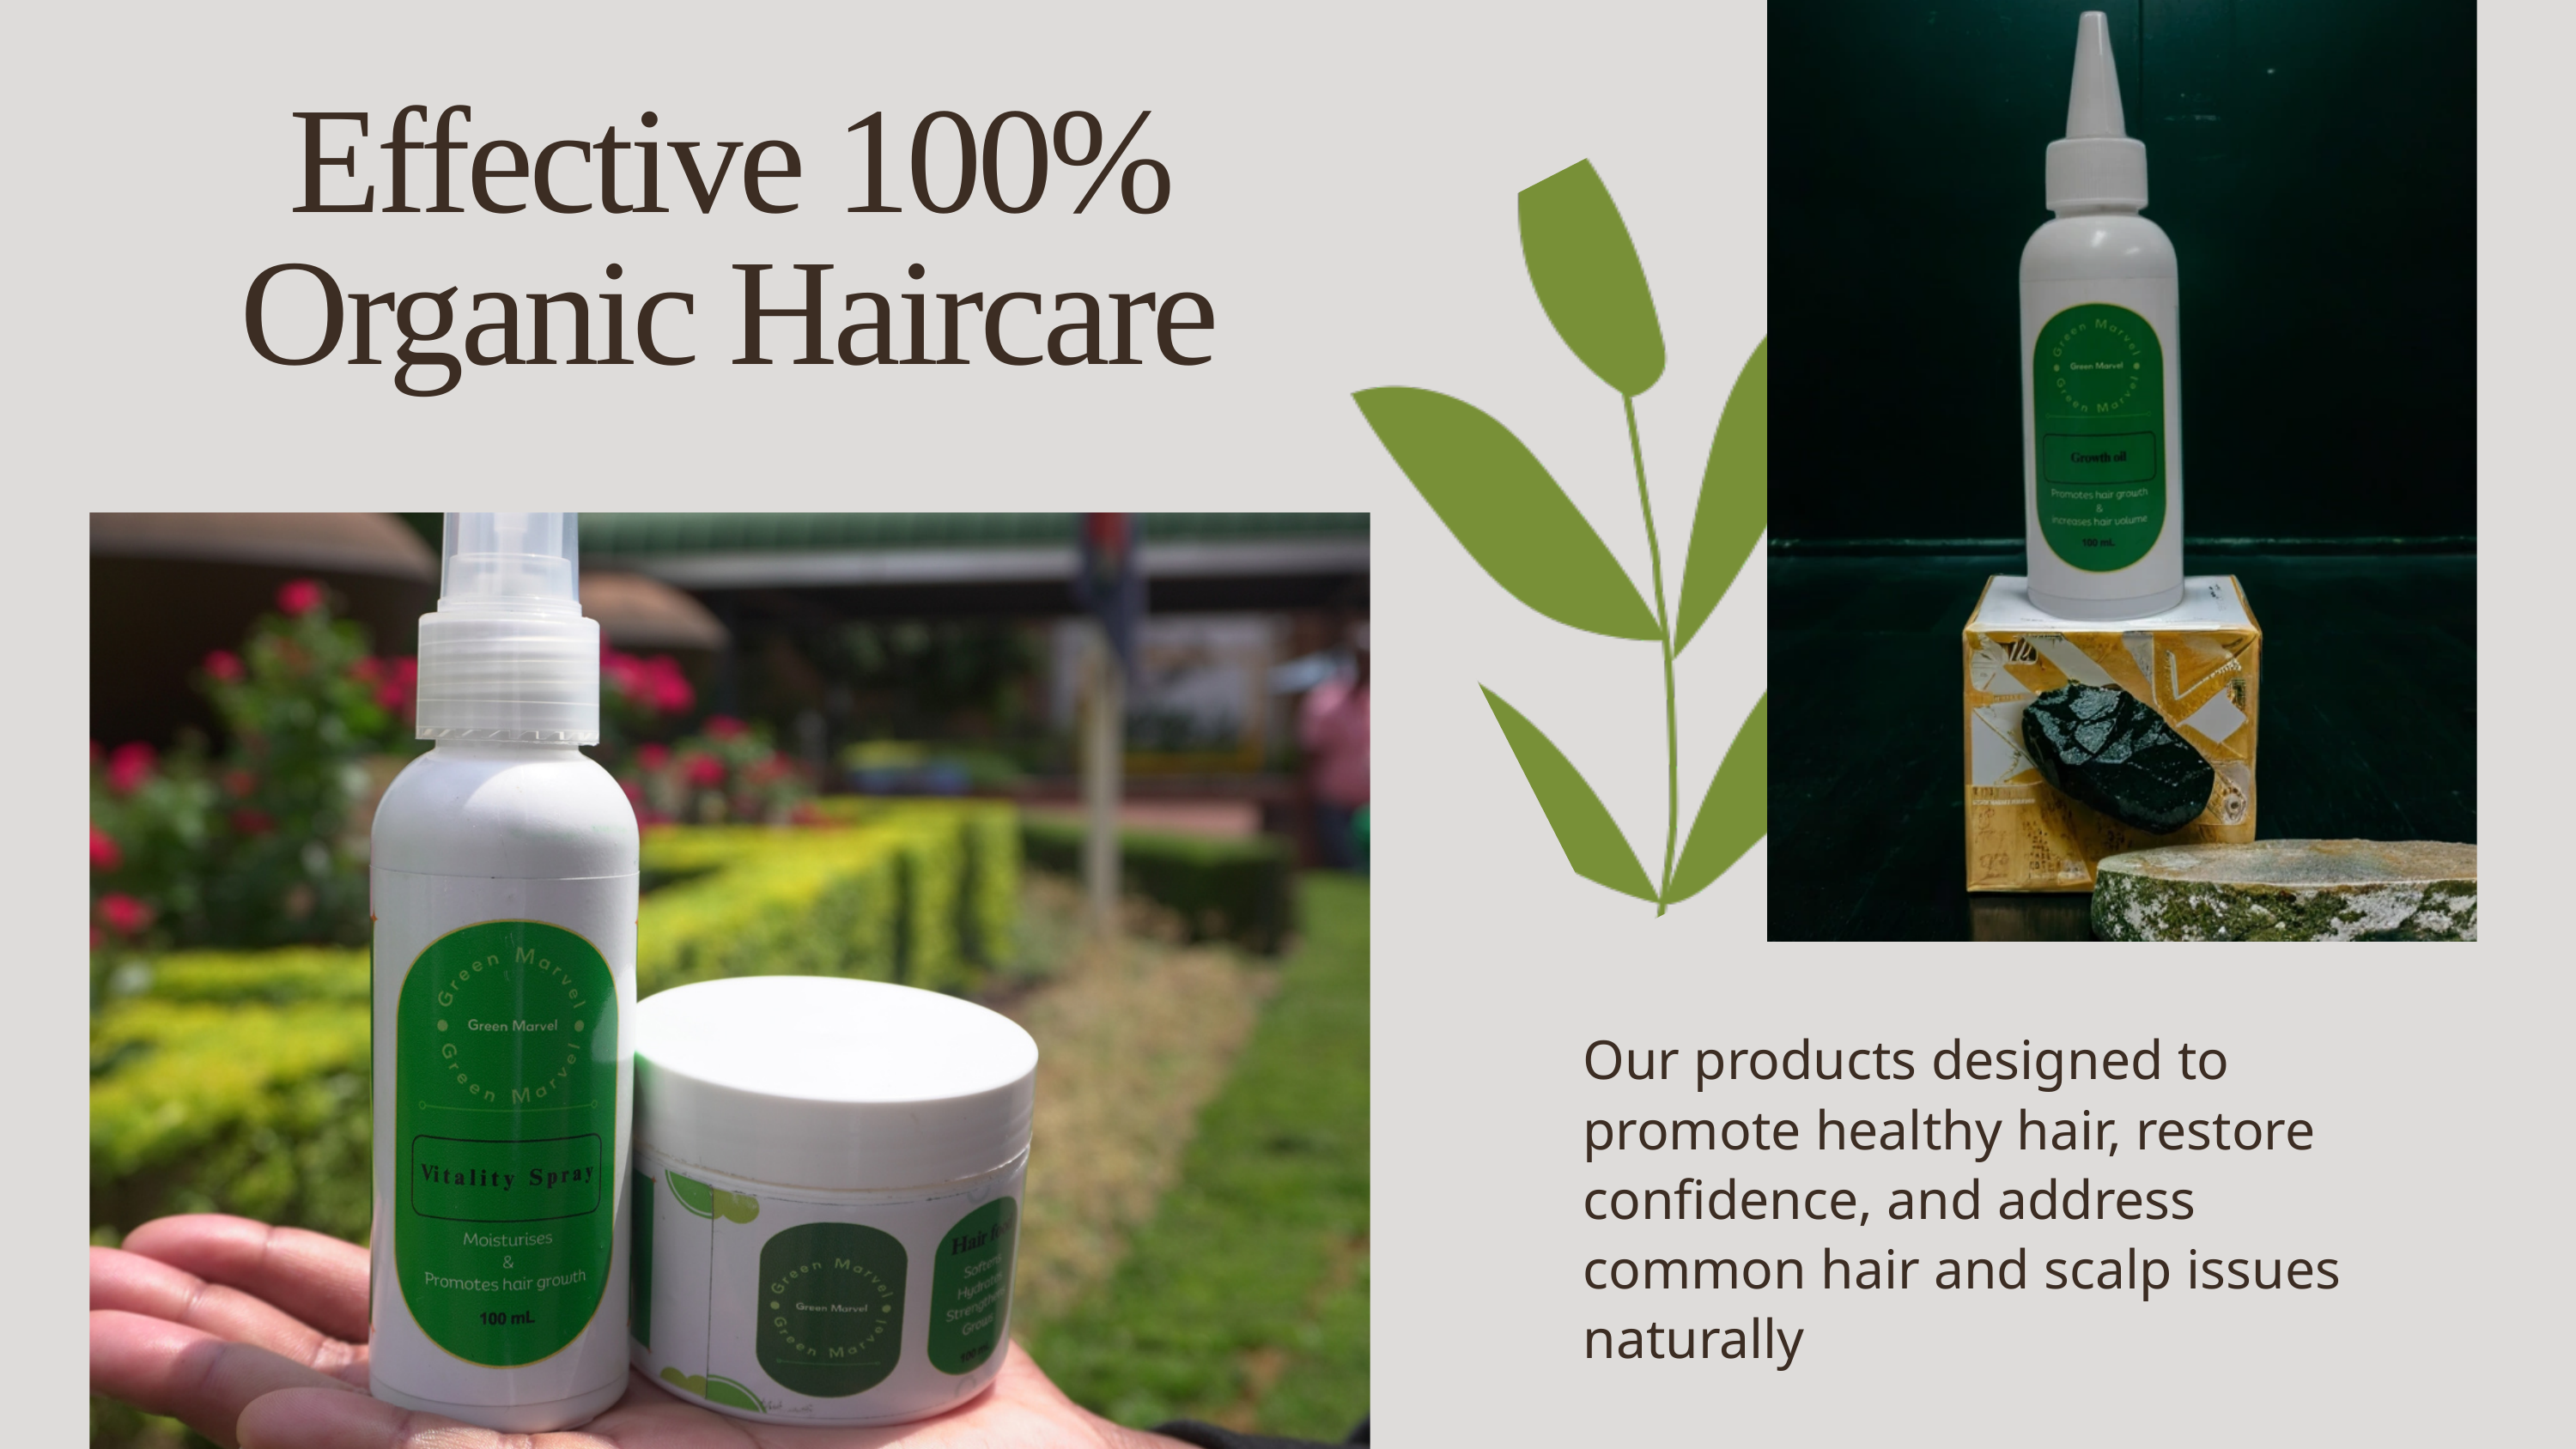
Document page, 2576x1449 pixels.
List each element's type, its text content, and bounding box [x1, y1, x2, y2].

text_box [1331, 83, 1762, 942]
text_box Effective 100% Organic Haircare [89, 90, 1370, 395]
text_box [89, 512, 1370, 1449]
text_box Our products designed to promote healthy hair, restore confidence, and address common hair and scalp issues naturally [1583, 1021, 2428, 1370]
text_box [1766, 0, 2477, 943]
